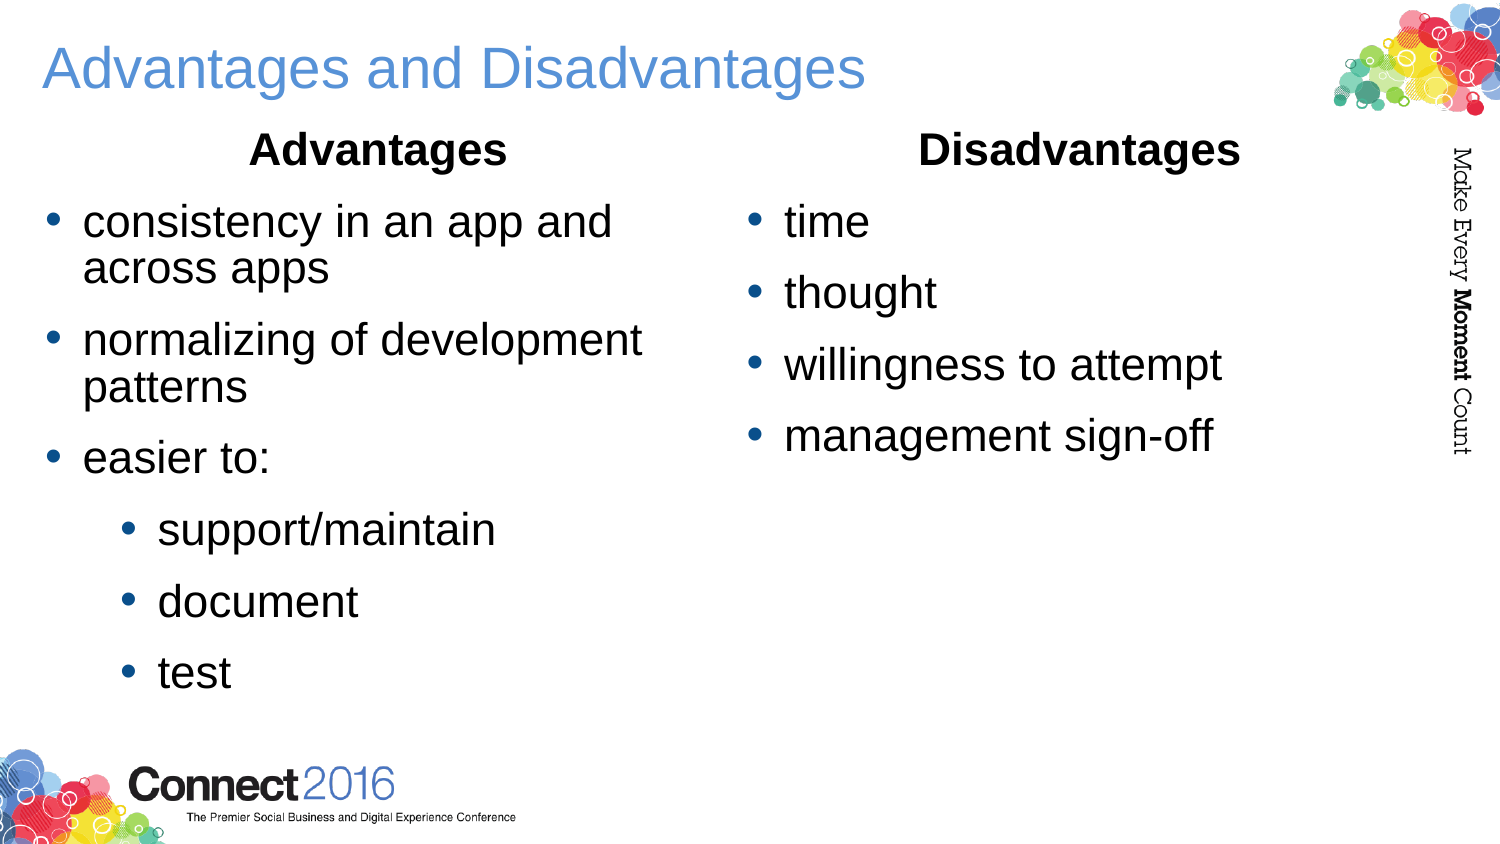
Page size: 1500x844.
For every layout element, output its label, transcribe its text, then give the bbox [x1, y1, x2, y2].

list Advantages consistency in an app and across apps normalizing of development patterns easier to: support/maintain document test [36, 120, 720, 721]
picture [1329, 3, 1500, 118]
picture [0, 745, 544, 844]
picture [1441, 148, 1474, 521]
text_box Disadvantages time thought willingness to attempt management sign-off [739, 120, 1421, 721]
title Advantages and Disadvantages [34, 12, 1312, 108]
